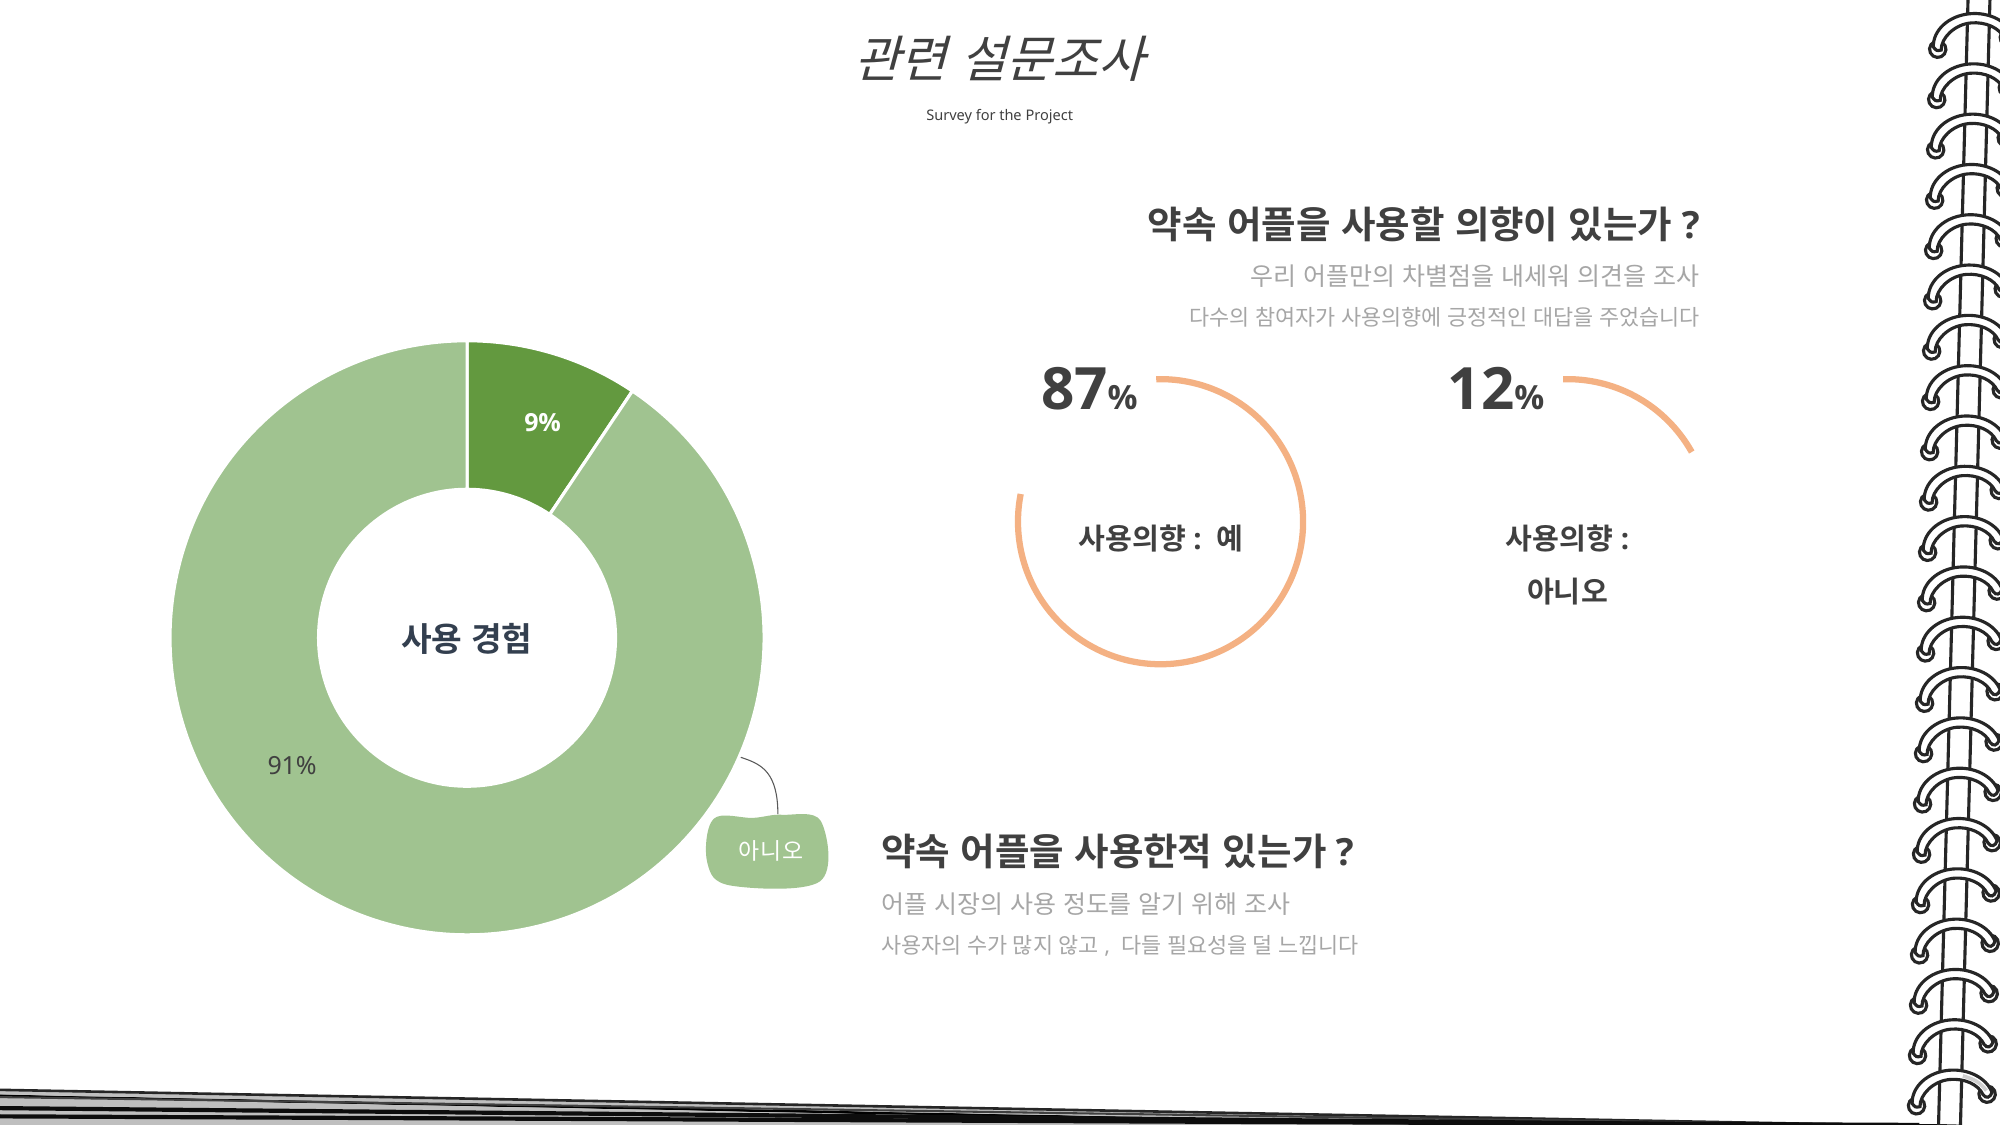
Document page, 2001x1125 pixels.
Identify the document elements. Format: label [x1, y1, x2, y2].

text_box [0, 0, 2000, 1125]
chart [28, 280, 906, 971]
